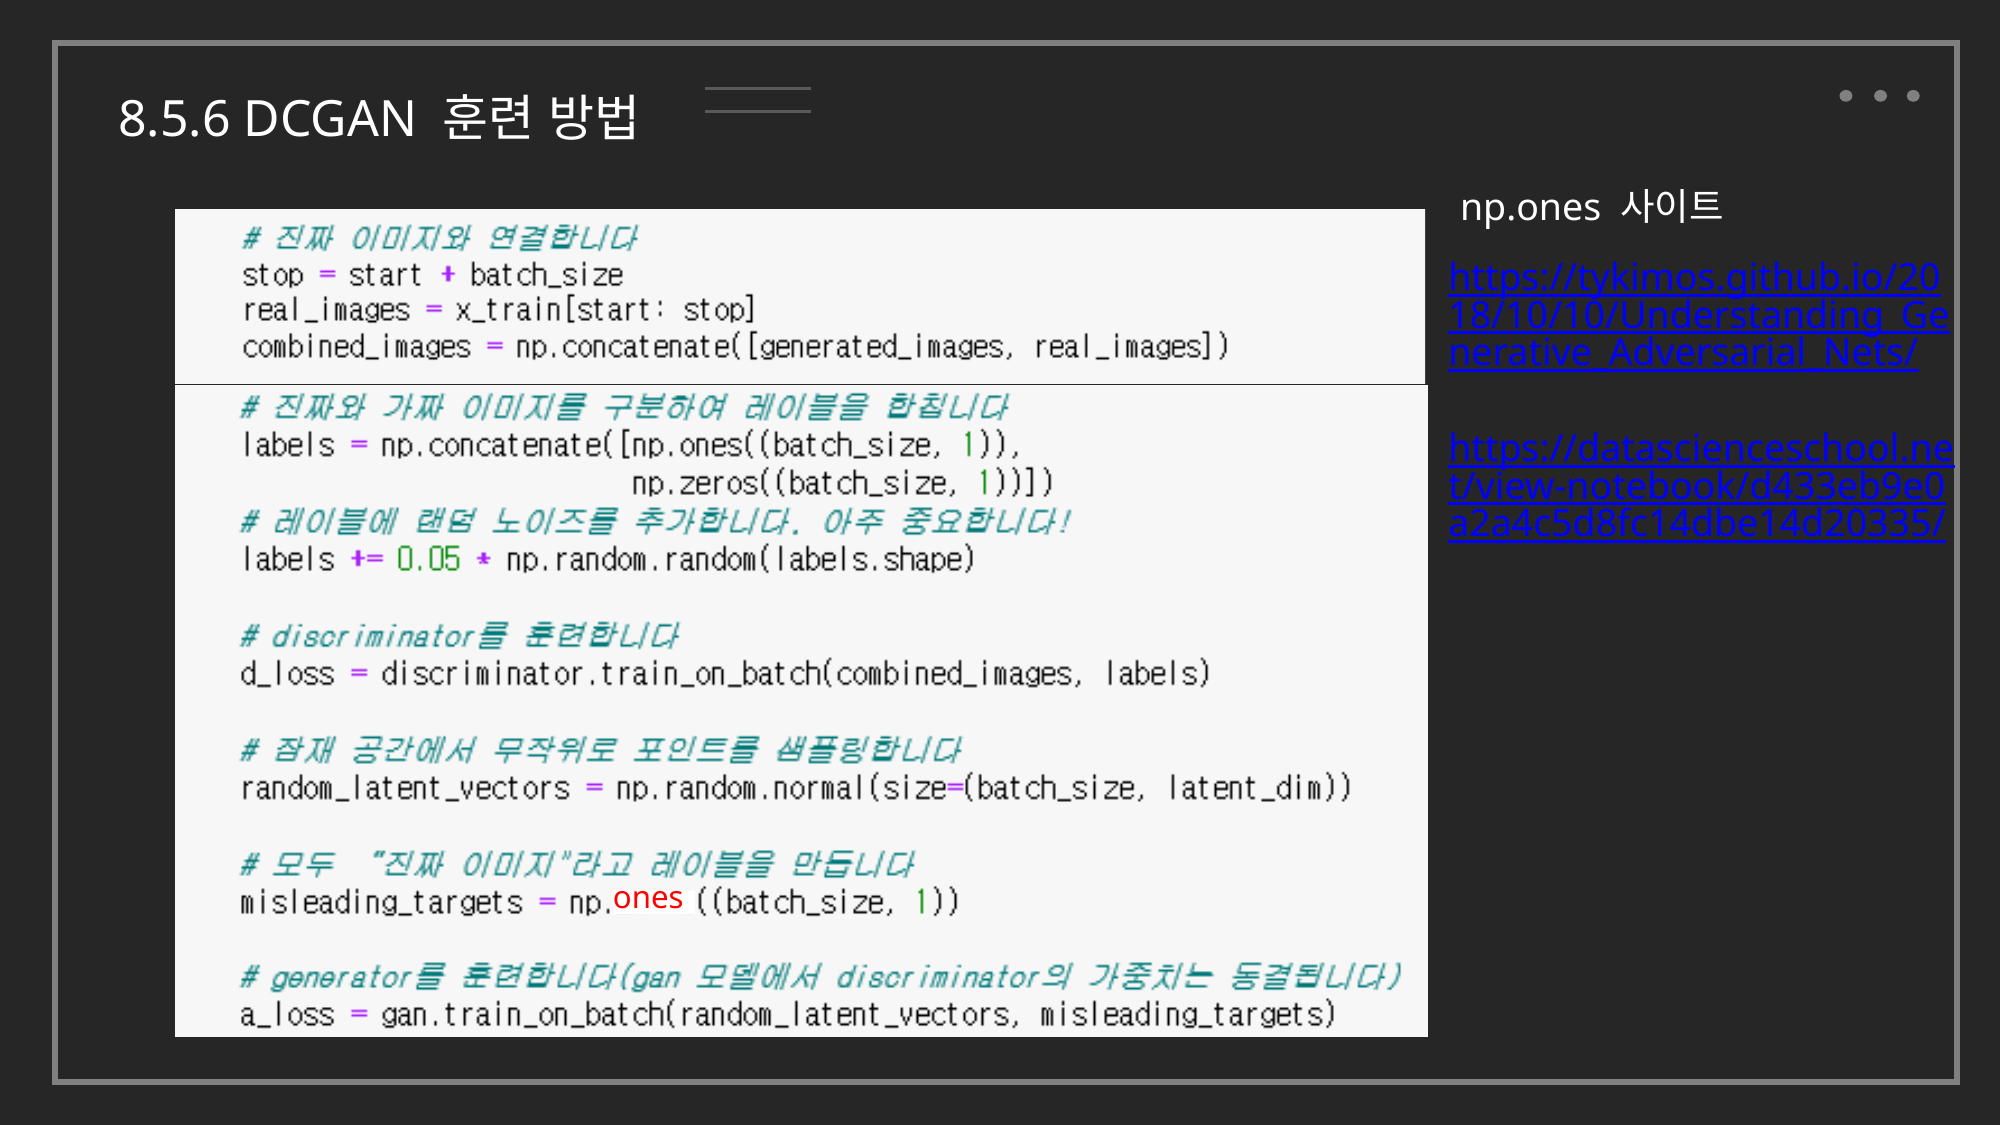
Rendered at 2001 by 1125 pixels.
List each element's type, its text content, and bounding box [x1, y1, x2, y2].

text_box np.ones 사이트 [1445, 175, 1797, 236]
picture [174, 209, 1426, 384]
text_box https://tykimos.github.io/2018/10/10/Understanding_Generative_Adversarial_Nets/ https://datascienceschool.net/view-notebook/d433eb9e0a2a4c5d8fc14dbe14d20335/ [1433, 246, 1973, 498]
text_box [53, 41, 1959, 1084]
picture [174, 385, 1448, 1037]
